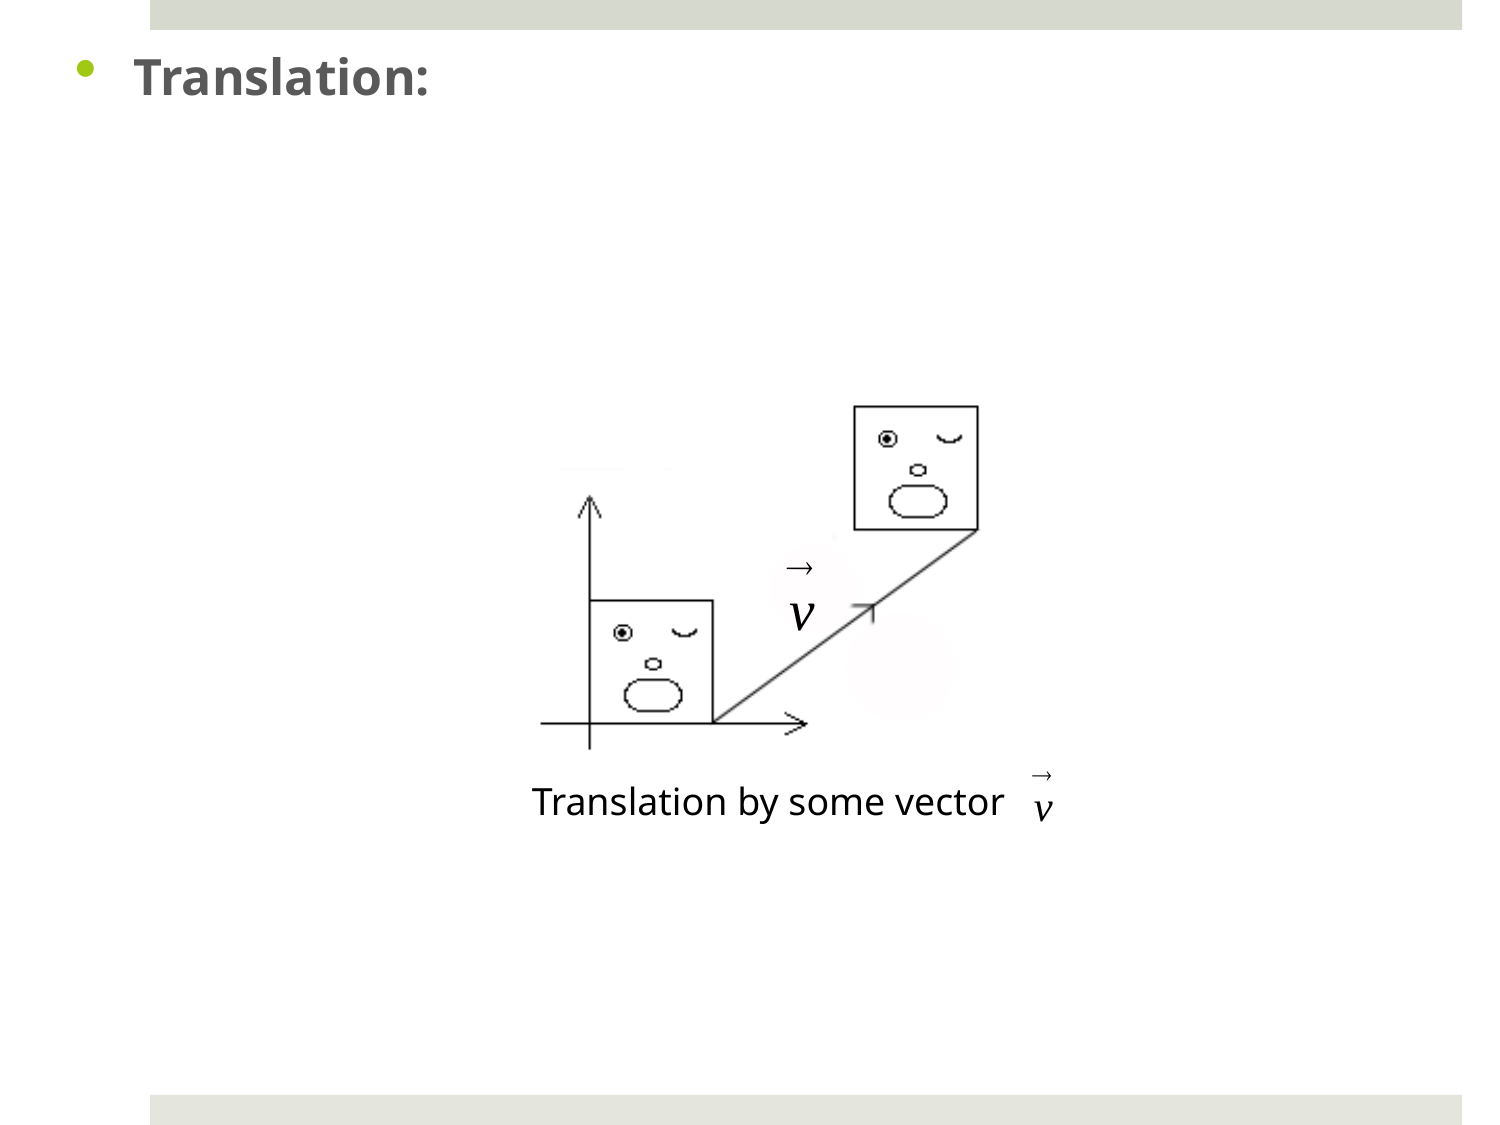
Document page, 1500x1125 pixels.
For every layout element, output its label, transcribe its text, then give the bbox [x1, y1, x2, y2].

picture [511, 353, 1001, 772]
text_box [1024, 760, 1061, 826]
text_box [776, 548, 826, 636]
text_box Translation: [62, 37, 1463, 1075]
